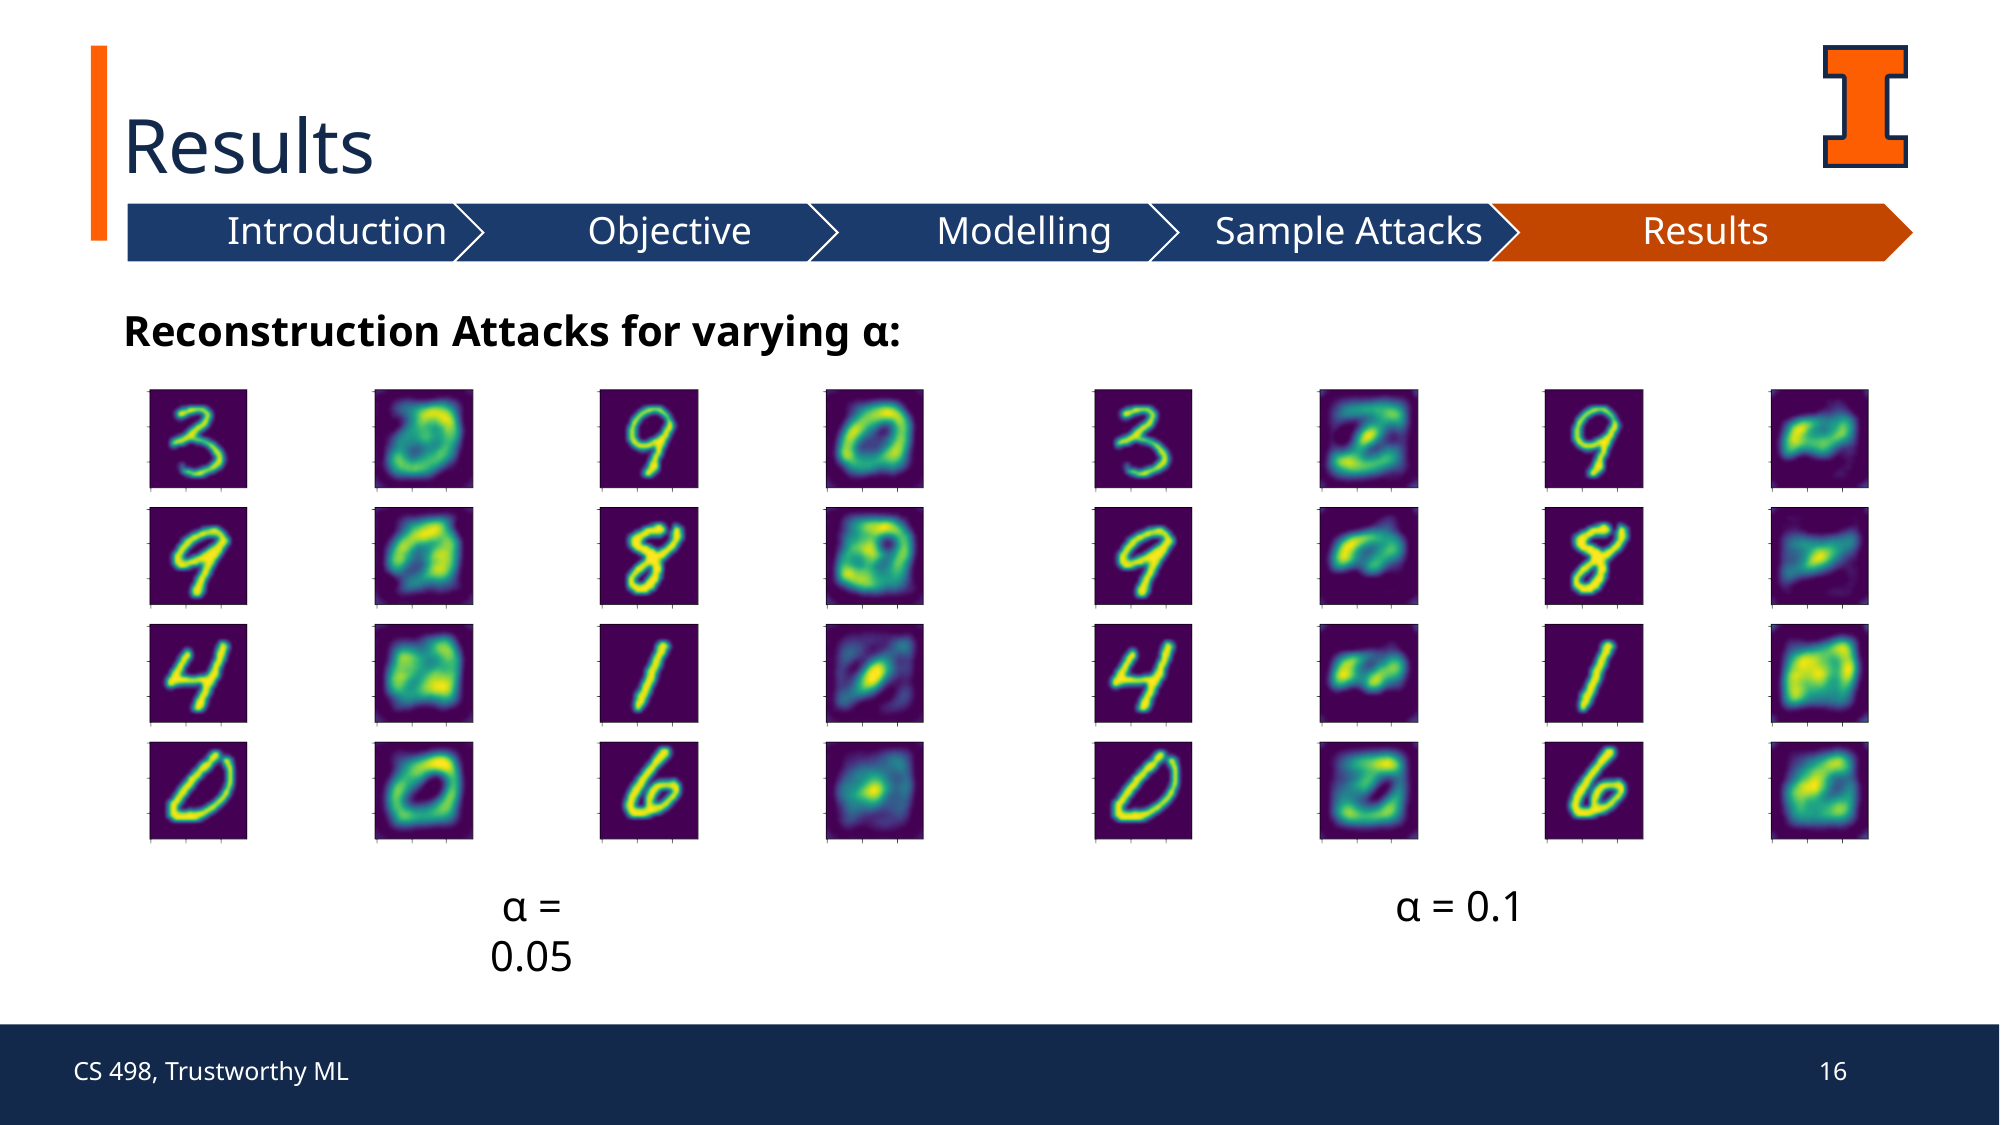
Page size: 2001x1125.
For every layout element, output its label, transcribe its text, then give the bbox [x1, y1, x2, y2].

picture [1083, 383, 1875, 850]
slide_number 16 [1412, 1042, 1863, 1103]
text_box Reconstruction Attacks for varying α: [108, 231, 1998, 1020]
list Results [107, 45, 1809, 241]
picture [138, 383, 930, 850]
text_box α = 0.1 [1349, 872, 1572, 937]
picture [1823, 45, 1908, 168]
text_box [126, 202, 1915, 263]
text_box α = 0.05 [447, 871, 617, 987]
text_box CS 498, Trustworthy ML [58, 1042, 1396, 1103]
